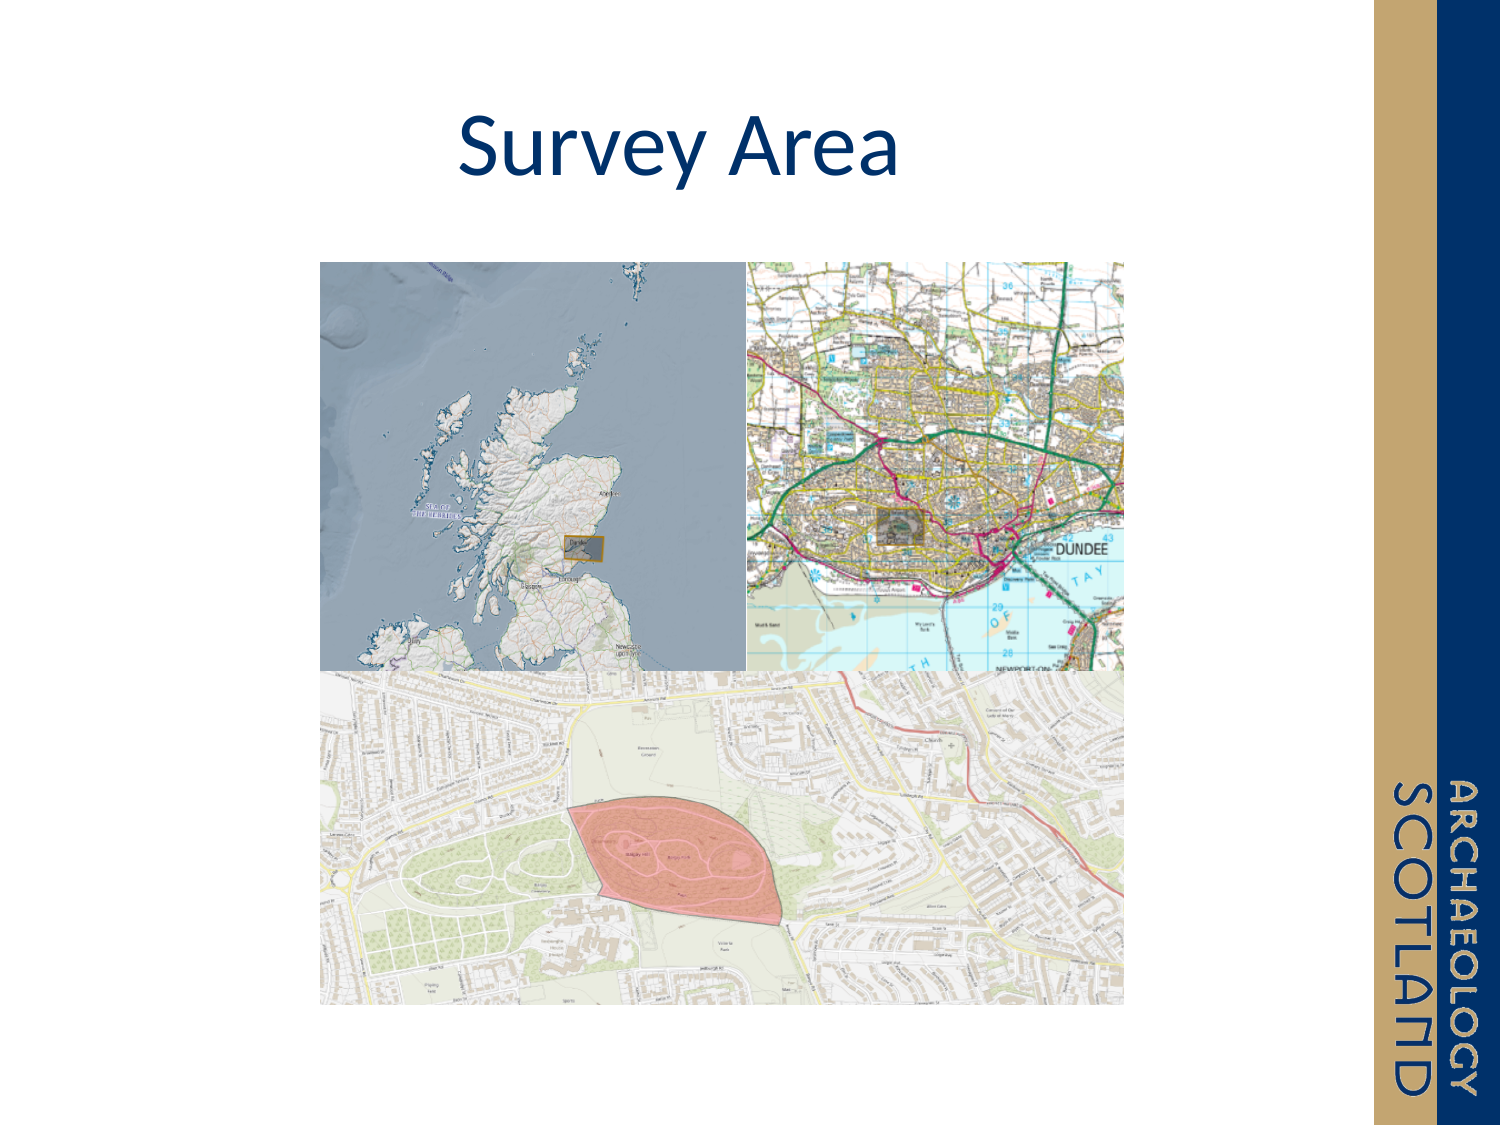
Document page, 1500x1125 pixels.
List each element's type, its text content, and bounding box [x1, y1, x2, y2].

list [317, 262, 1124, 1006]
picture [1368, 753, 1500, 1125]
title Survey Area [75, 45, 1306, 233]
